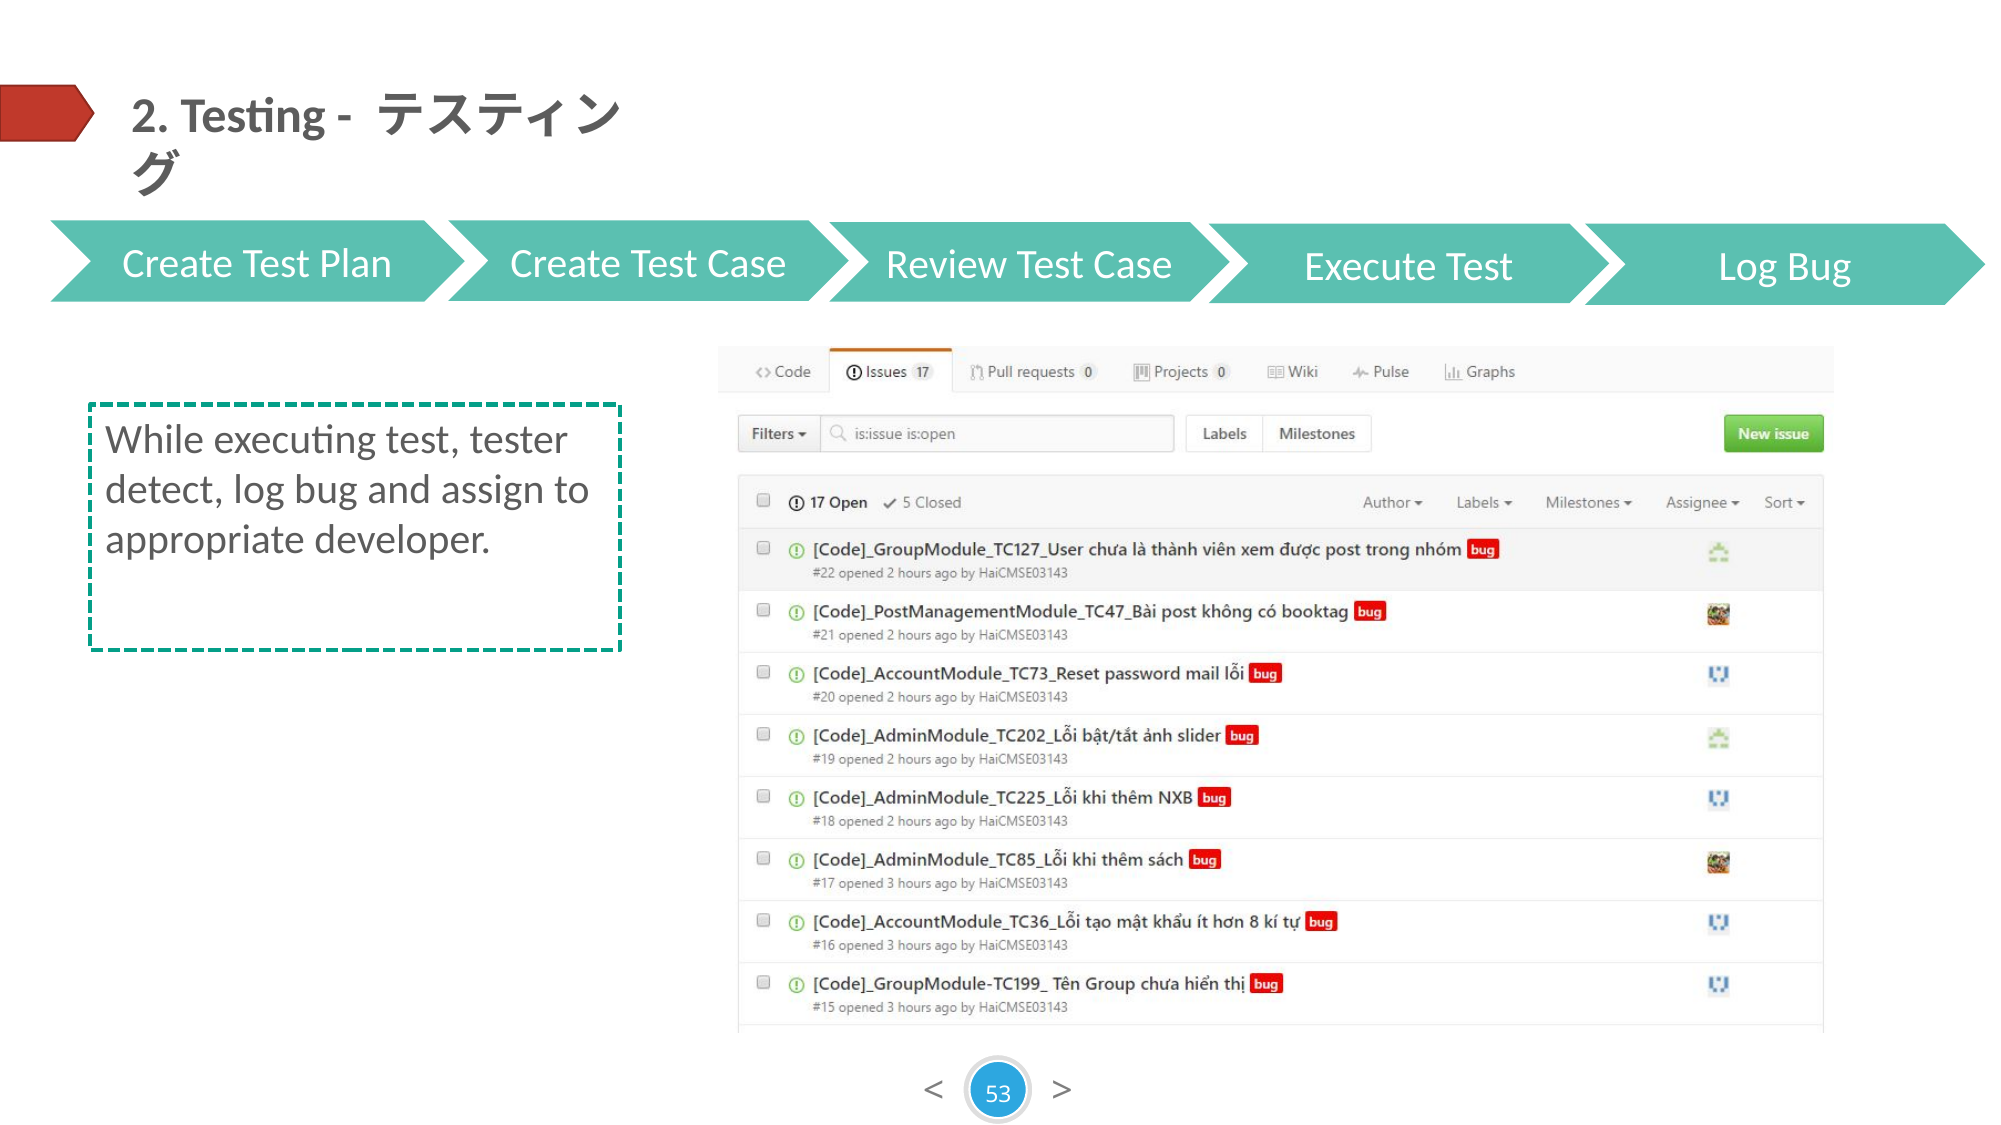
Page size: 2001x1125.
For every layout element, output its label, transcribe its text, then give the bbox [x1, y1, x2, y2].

text_box Create Test Plan [47, 219, 467, 303]
text_box Execute Test [1206, 222, 1611, 305]
text_box Create Test Case [445, 219, 851, 302]
text_box Review Test Case [826, 221, 1232, 303]
picture [718, 346, 1834, 1033]
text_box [0, 75, 677, 151]
text_box While executing test, tester detect, log bug and assign to appropriate developer. [90, 404, 620, 650]
text_box 53 [962, 1071, 1035, 1118]
text_box Log Bug [1582, 222, 1987, 306]
